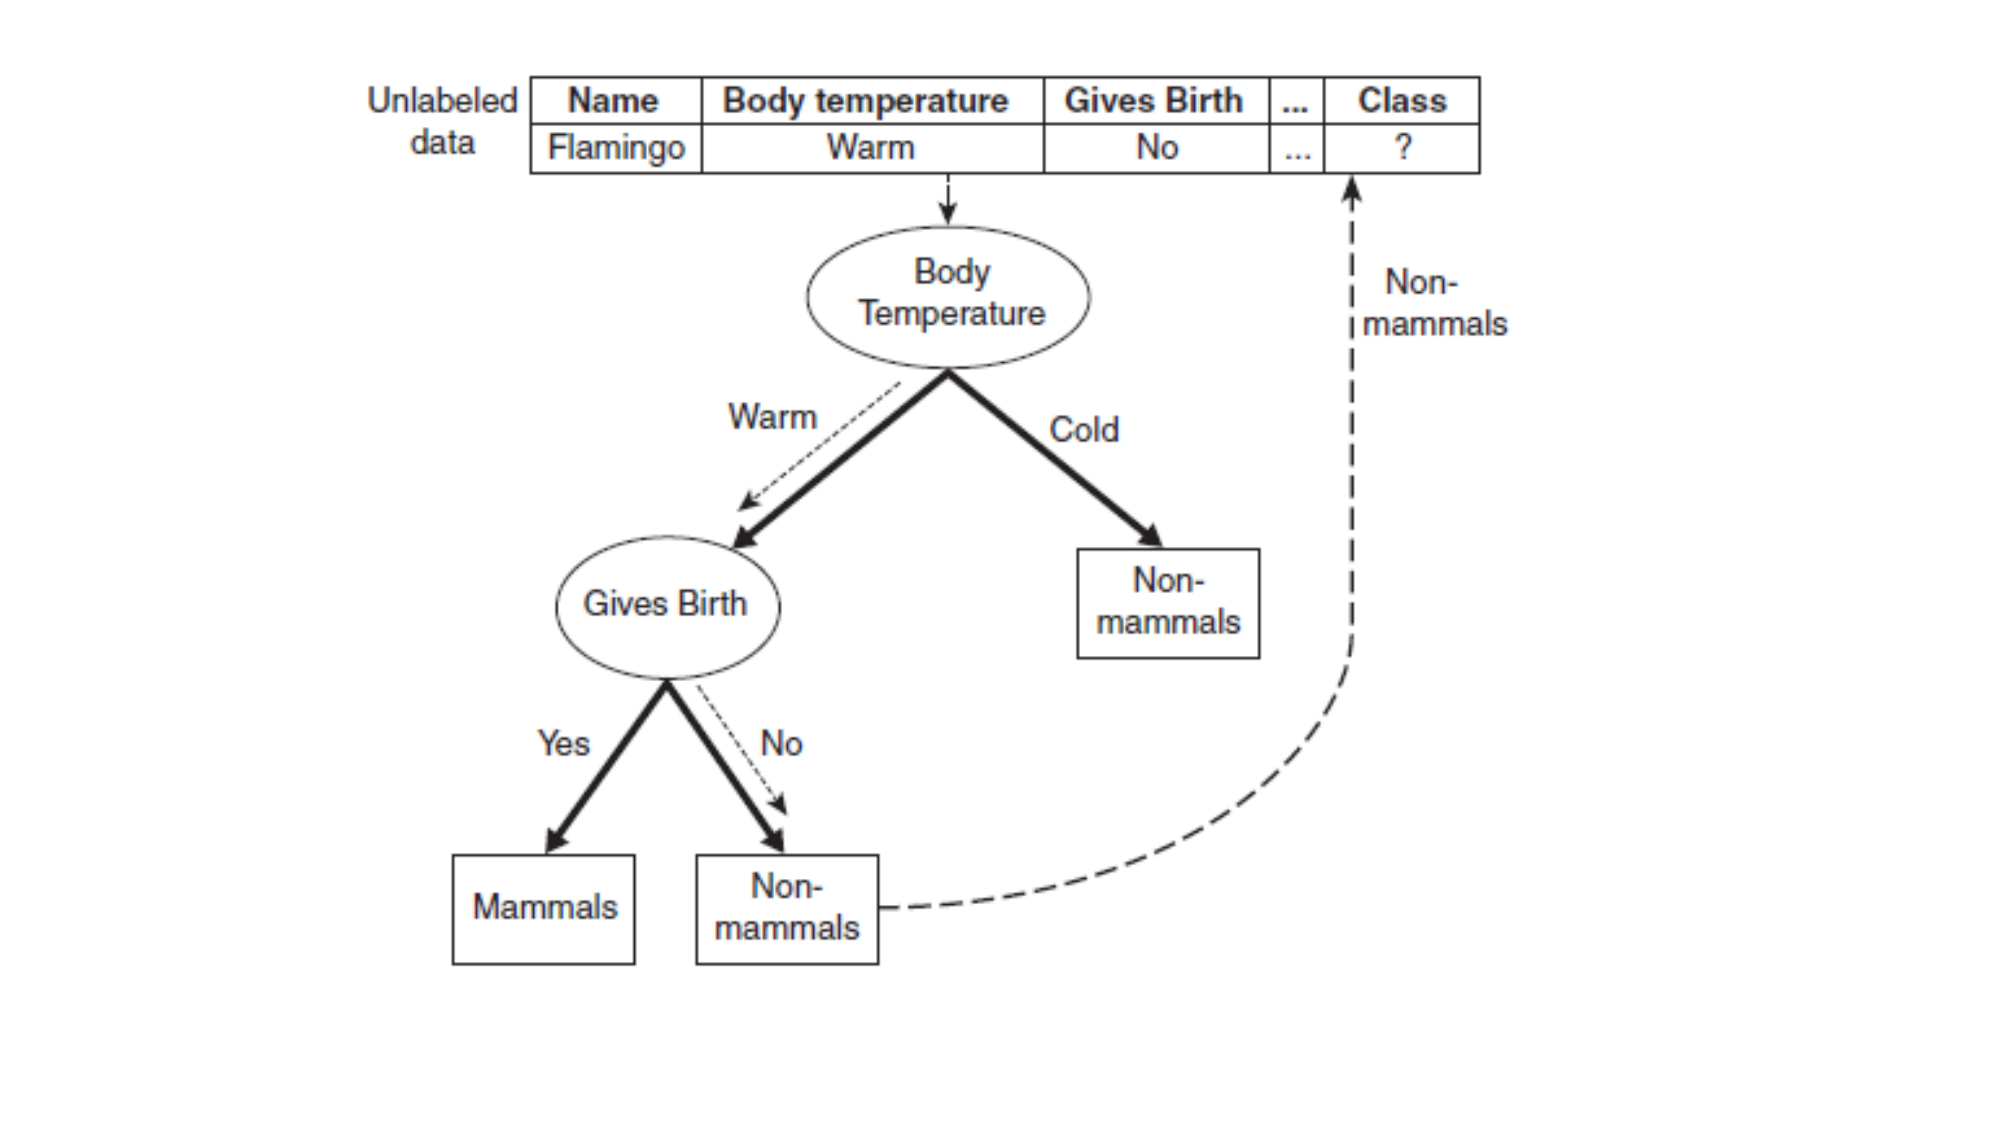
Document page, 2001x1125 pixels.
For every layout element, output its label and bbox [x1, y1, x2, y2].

picture [310, 0, 1601, 987]
